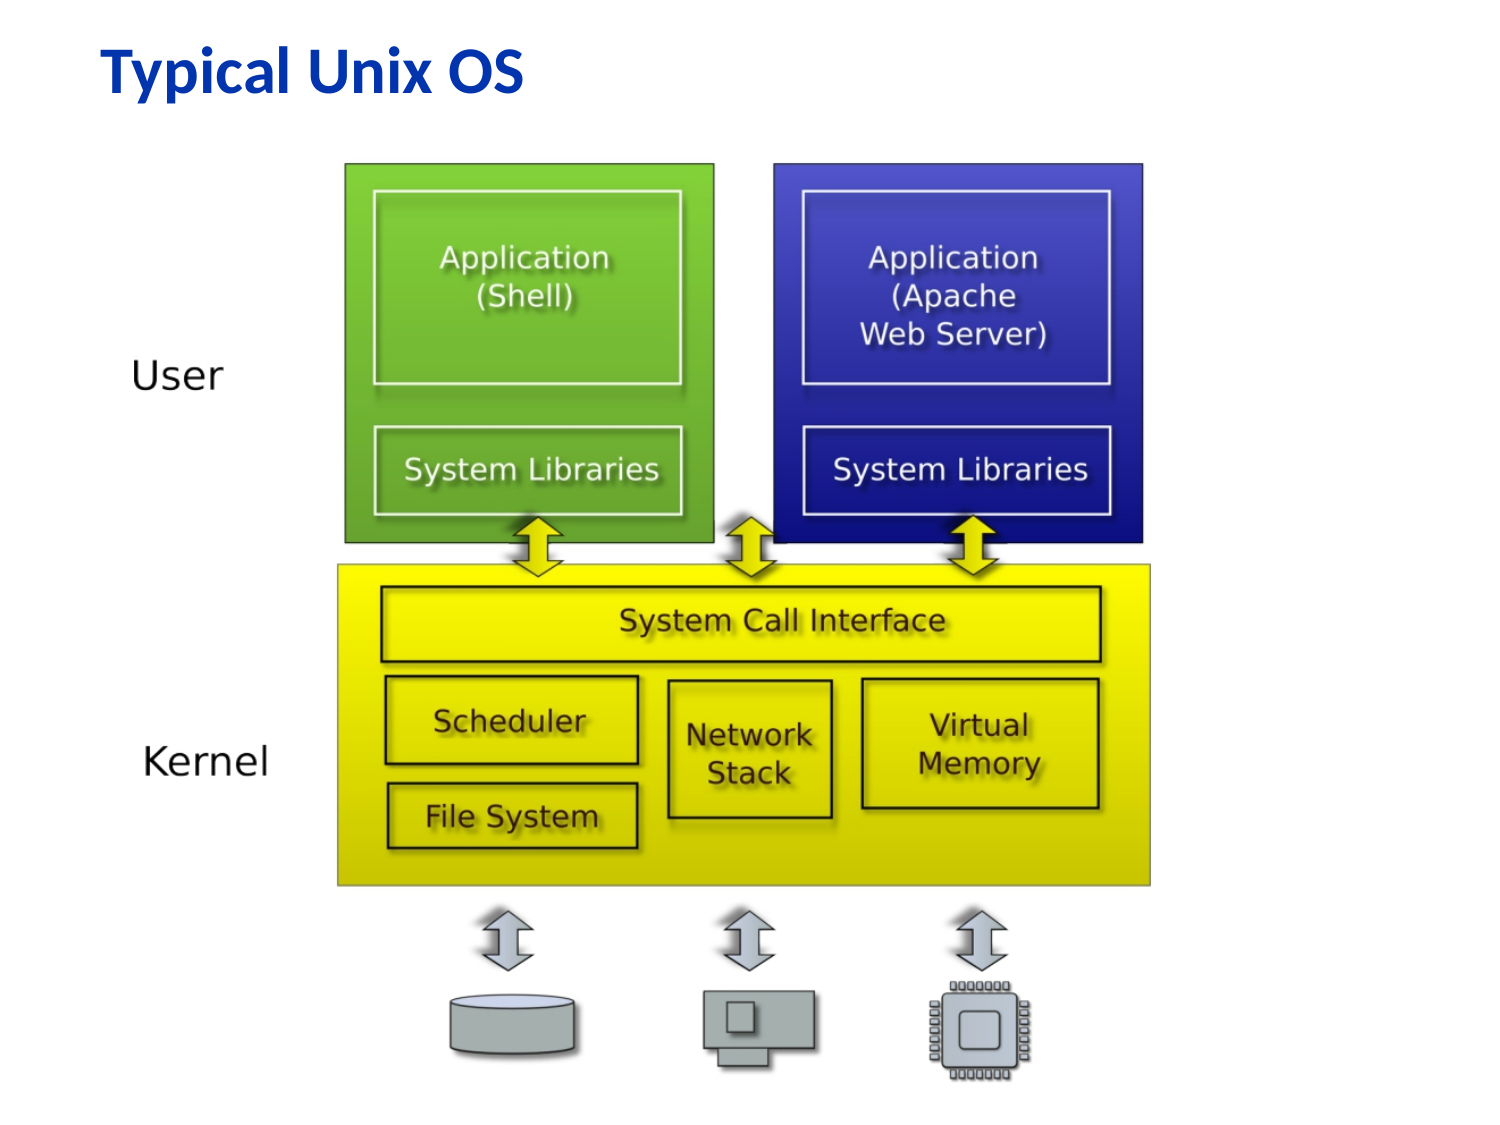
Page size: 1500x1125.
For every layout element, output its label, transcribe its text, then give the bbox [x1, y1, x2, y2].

title Typical Unix OS [85, 28, 1261, 117]
picture [133, 136, 1227, 1092]
